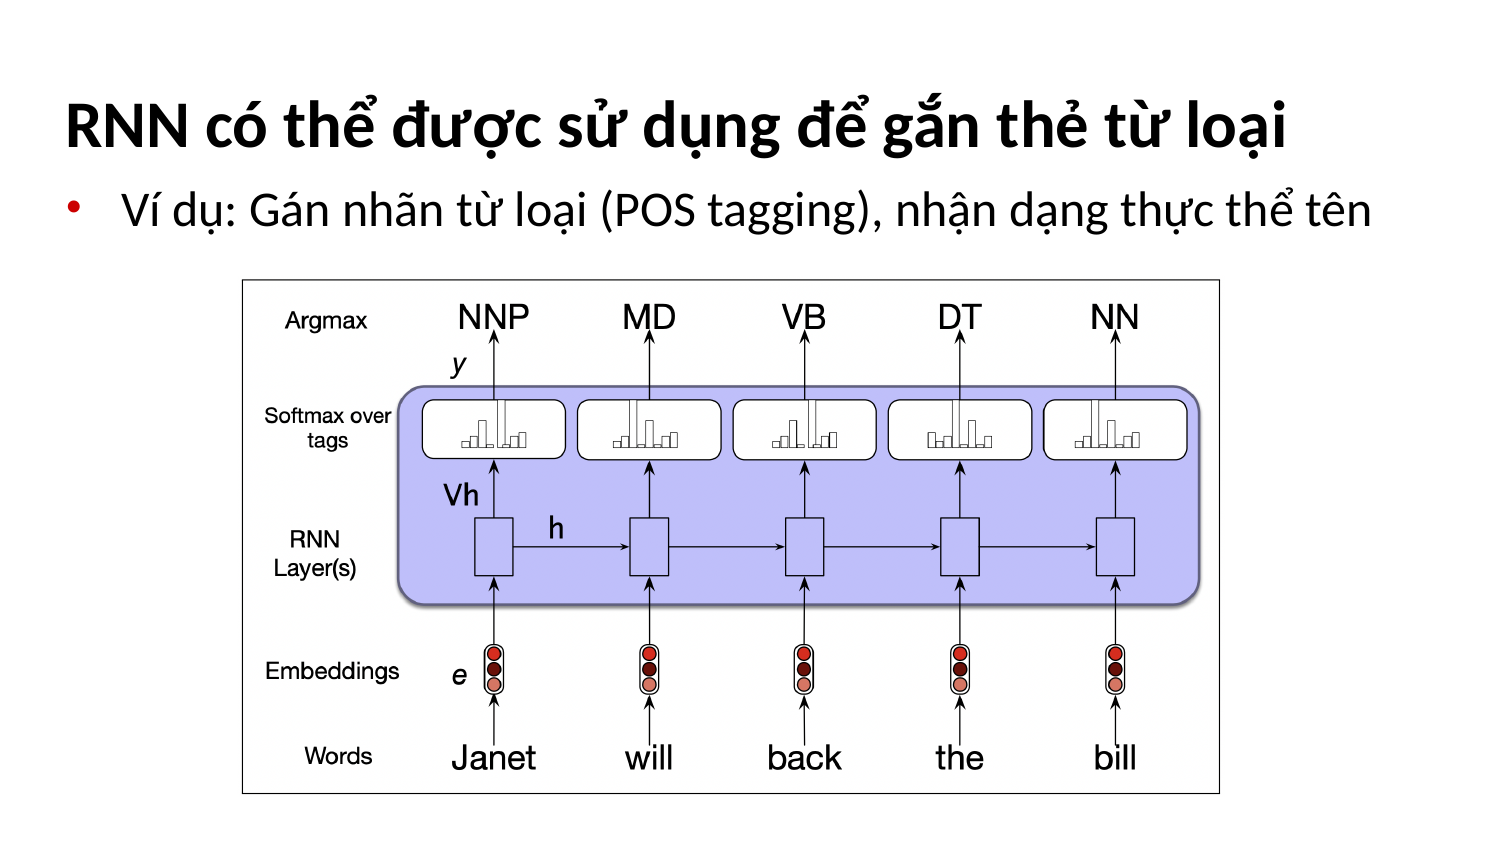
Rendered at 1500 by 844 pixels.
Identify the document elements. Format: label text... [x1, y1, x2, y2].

list Ví dụ: Gán nhãn từ loại (POS tagging), nhận dạng thực thể tên [50, 168, 1450, 247]
picture [237, 274, 1226, 798]
title RNN có thể được sử dụng để gắn thẻ từ loại [50, 46, 1450, 168]
